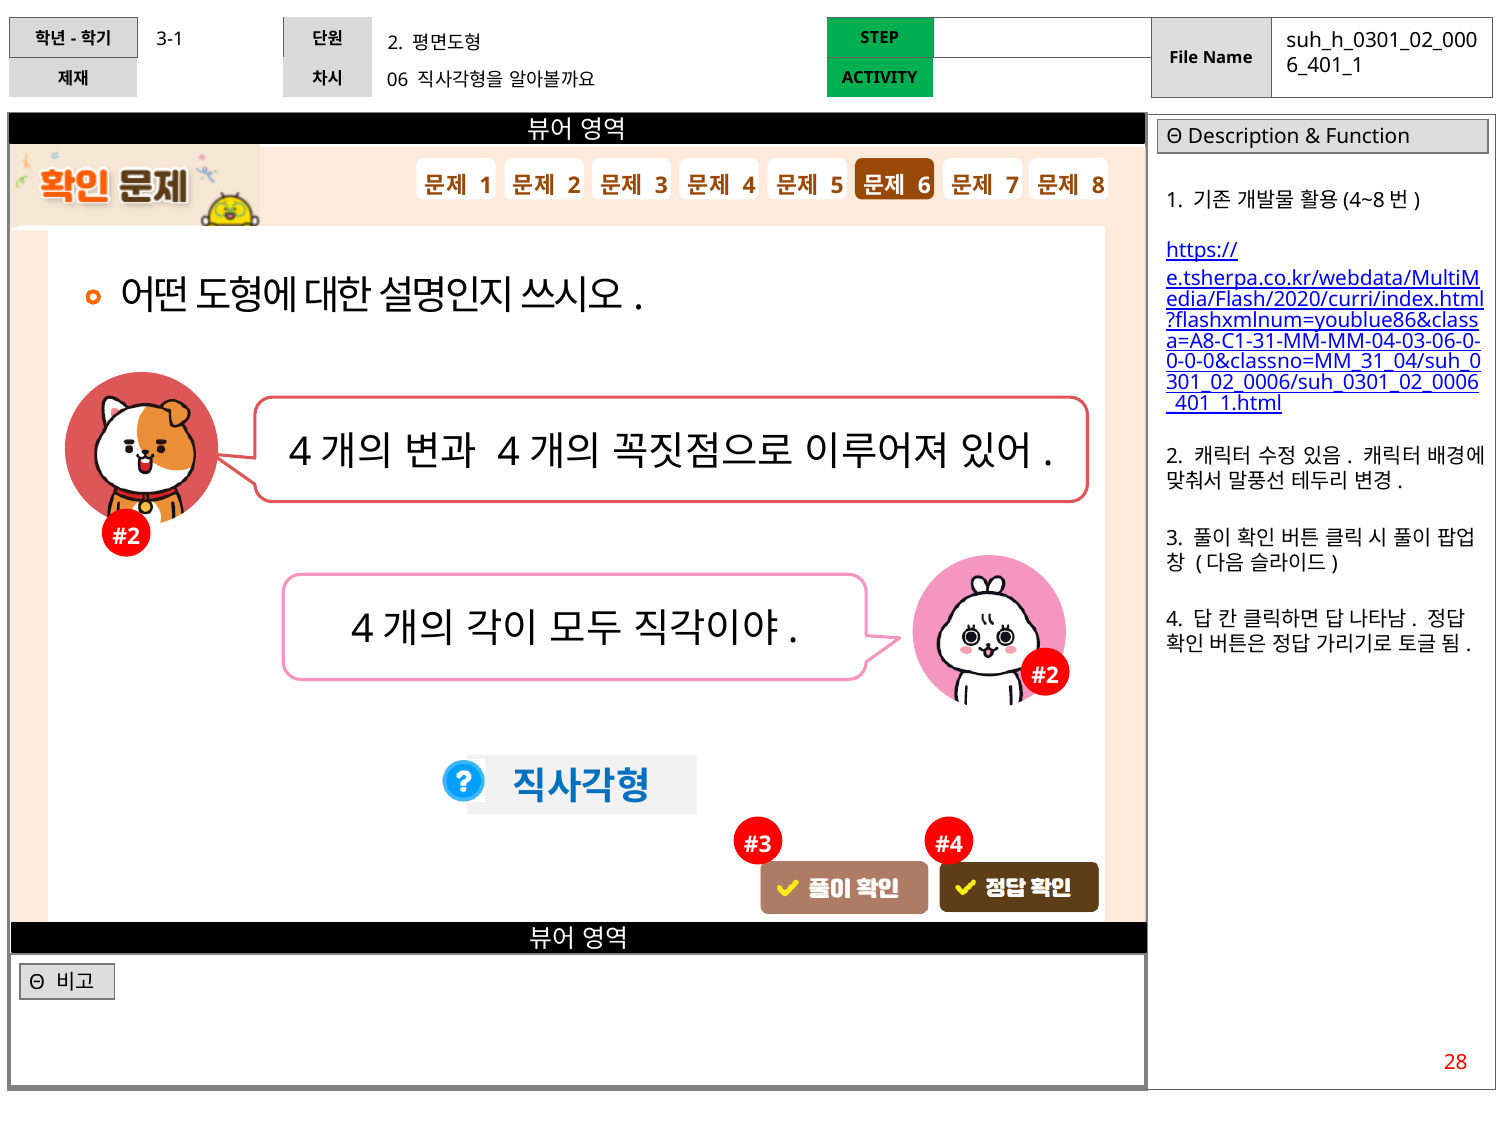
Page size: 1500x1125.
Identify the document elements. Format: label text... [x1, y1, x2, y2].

text_box 문제 1 [410, 149, 520, 205]
picture [938, 858, 1101, 913]
text_box [0, 0, 1500, 75]
text_box #3 [731, 814, 785, 866]
text_box 문제 5 [783, 149, 871, 205]
picture [441, 759, 485, 802]
text_box 4개의 각이 모두 직각이야. [281, 572, 902, 682]
text_box #2 [99, 535, 153, 559]
picture [757, 858, 929, 916]
text_box 문제 3 [608, 149, 695, 205]
text_box 어떤 도형에 대한 설명인지 쓰시오. [105, 263, 1109, 326]
text_box 문제 2 [520, 149, 608, 205]
picture [912, 554, 1067, 709]
picture [82, 285, 103, 307]
text_box 직사각형 [466, 754, 697, 815]
picture [64, 371, 219, 526]
text_box 문제 6 [871, 149, 958, 205]
text_box 06 직사각형을 알아볼까요 [372, 60, 821, 96]
text_box 문제 4 [695, 149, 783, 205]
text_box suh_h_0301_02_0006_401_1 [1271, 75, 1500, 84]
text_box 4개의 변과 4개의 꼭짓점으로 이루어져 있어. [224, 394, 1090, 504]
text_box 1. 기존 개발물 활용(4~8번) https://e.tsherpa.co.kr/webdata/MultiMedia/Flash/2020/curri/index.html?flashxmlnum=youblue86&classa=A8-C1-31-MM-MM-04-03-06-0-0-0-0&classno=MM_31_04/suh_0301_02_0006/suh_0301_02_0006_401_1.html 2. 캐릭터 수정 있음. 캐릭터 배경에 맞춰서 말풍선 테두리 변경. 3. 풀이 확인 버튼 클릭 시 풀이 팝업 창 (다음 슬라이드) 4. 답 칸 클릭하면 답 나타남. 정답 확인 버튼은 정답 가리기로 토글 됨. [1151, 179, 1500, 538]
text_box 문제 8 [1046, 149, 1132, 205]
table_header Θ Description & Function [1158, 120, 1487, 152]
picture [10, 144, 260, 230]
text_box #4 [922, 814, 976, 862]
text_box 문제 7 [958, 149, 1046, 205]
